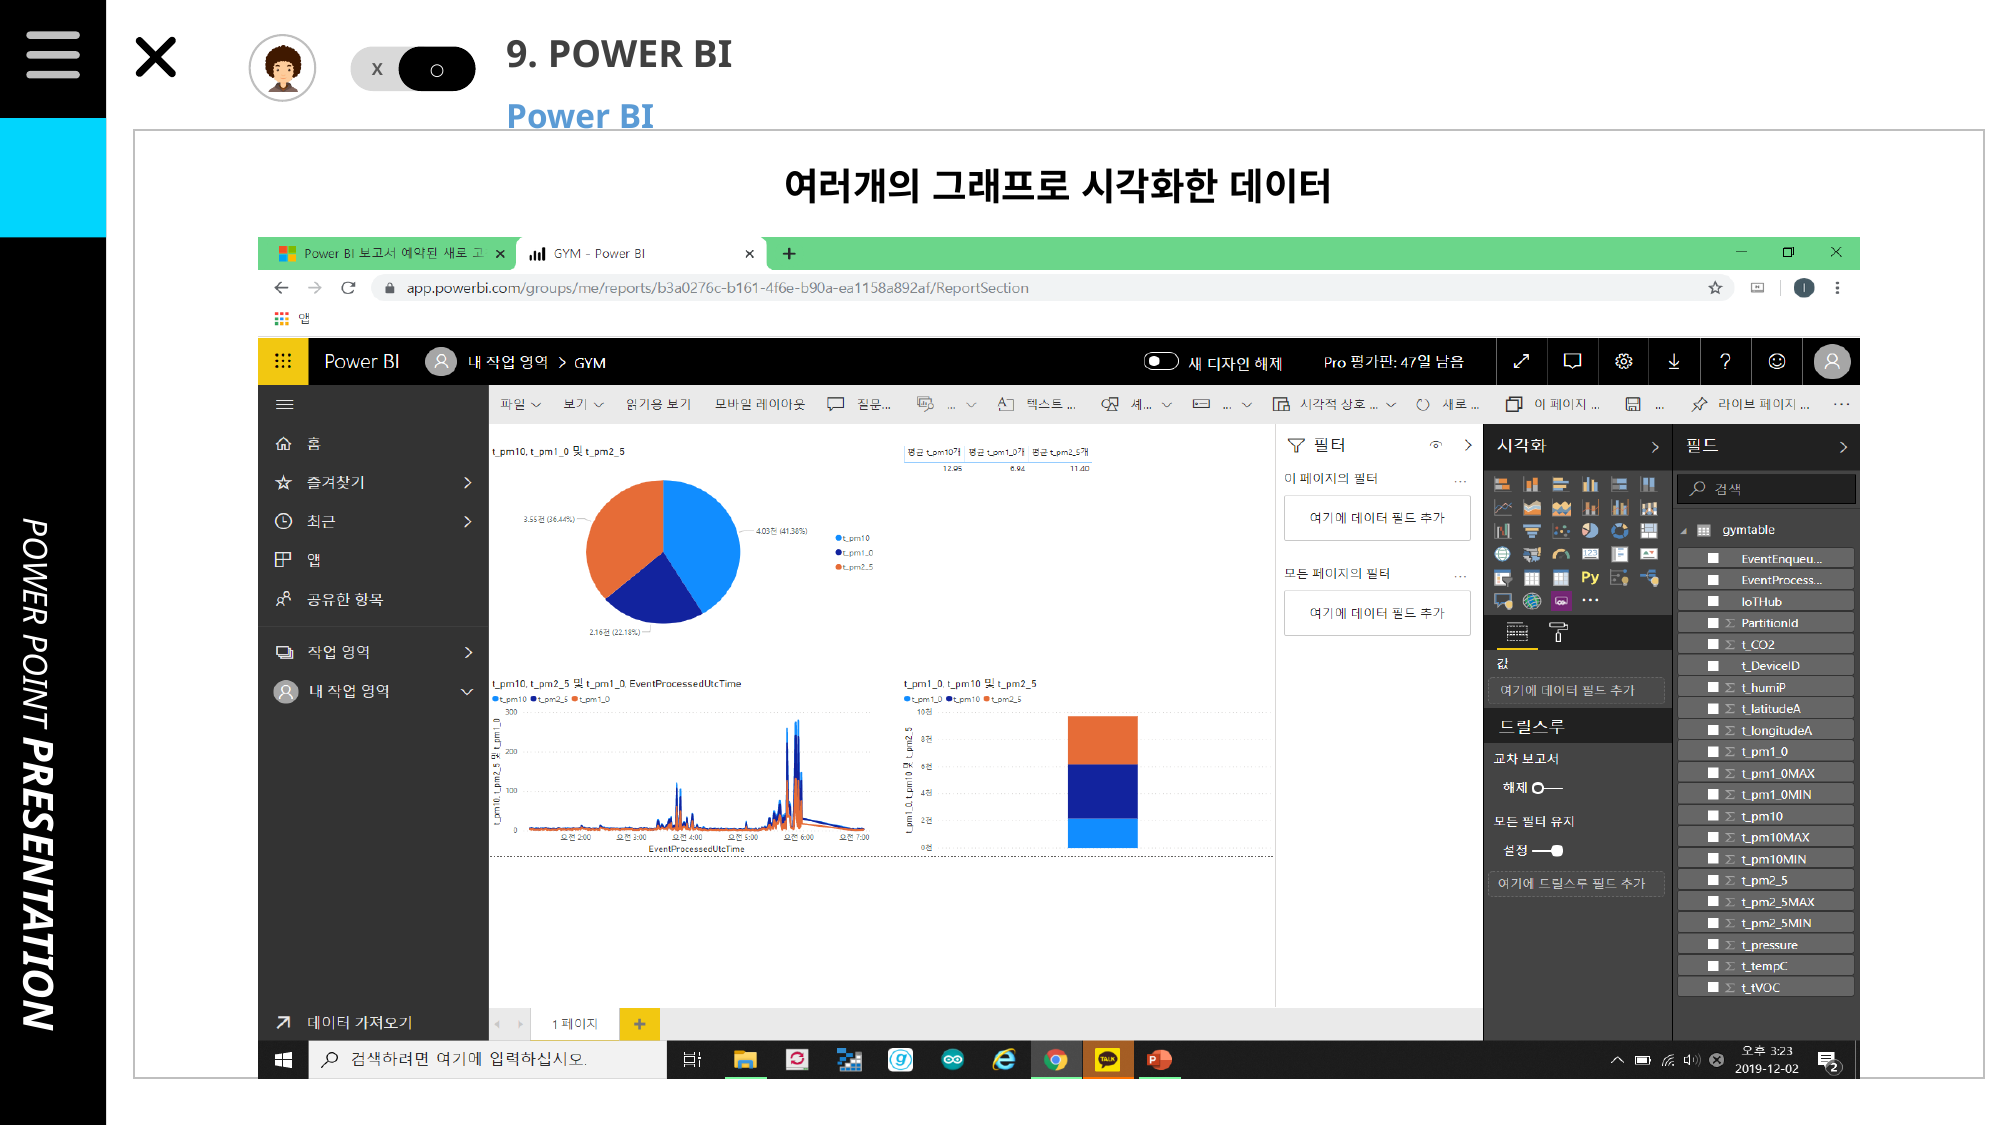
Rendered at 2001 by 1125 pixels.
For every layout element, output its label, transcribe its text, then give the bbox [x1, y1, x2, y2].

text_box [0, 0, 107, 117]
text_box POWER POINT PRESENTATION [7, 436, 98, 1112]
text_box [25, 30, 81, 40]
text_box [25, 69, 81, 80]
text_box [129, 30, 183, 84]
text_box 여러개의 그래프로 시각화한 데이터 [468, 155, 1650, 215]
text_box ○ [397, 45, 477, 93]
text_box [0, 238, 107, 1125]
picture [258, 237, 1860, 1079]
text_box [249, 35, 316, 101]
text_box 9. POWER BI Power BI [491, 0, 1359, 155]
text_box [133, 129, 1985, 1079]
text_box [25, 50, 81, 60]
text_box X [349, 45, 420, 93]
text_box [0, 117, 107, 238]
